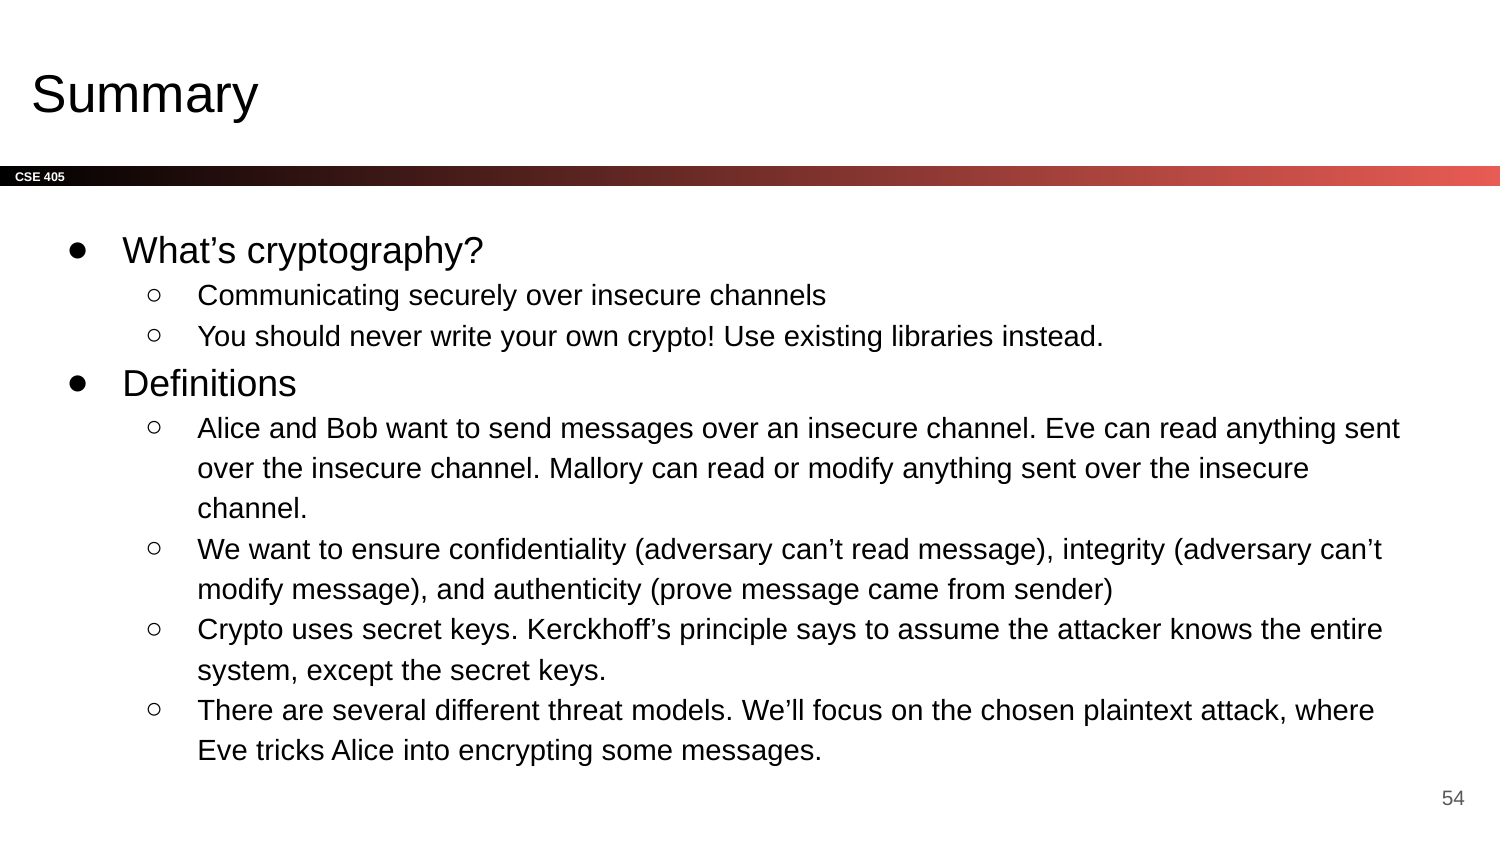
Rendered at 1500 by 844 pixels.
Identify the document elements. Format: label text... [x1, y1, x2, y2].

slide_number ‹#› [1389, 764, 1480, 830]
title Summary [16, 44, 1415, 139]
list What’s cryptography? Communicating securely over insecure channels You should never write your own crypto! Use existing libraries instead. Definitions Alice and Bob want to send messages over an insecure channel. Eve can read anything sent over the insecure channel. Mallory can read or modify anything sent over the insecure channel. We want to ensure confidentiality (adversary can’t read message), integrity (adversary can’t modify message), and authenticity (prove message came from sender) Crypto uses secret keys. Kerckhoff’s principle says to assume the attacker knows the entire system, except the secret keys. There are several different threat models. We’ll focus on the chosen plaintext attack, where Eve tricks Alice into encrypting some messages. [32, 204, 1431, 823]
